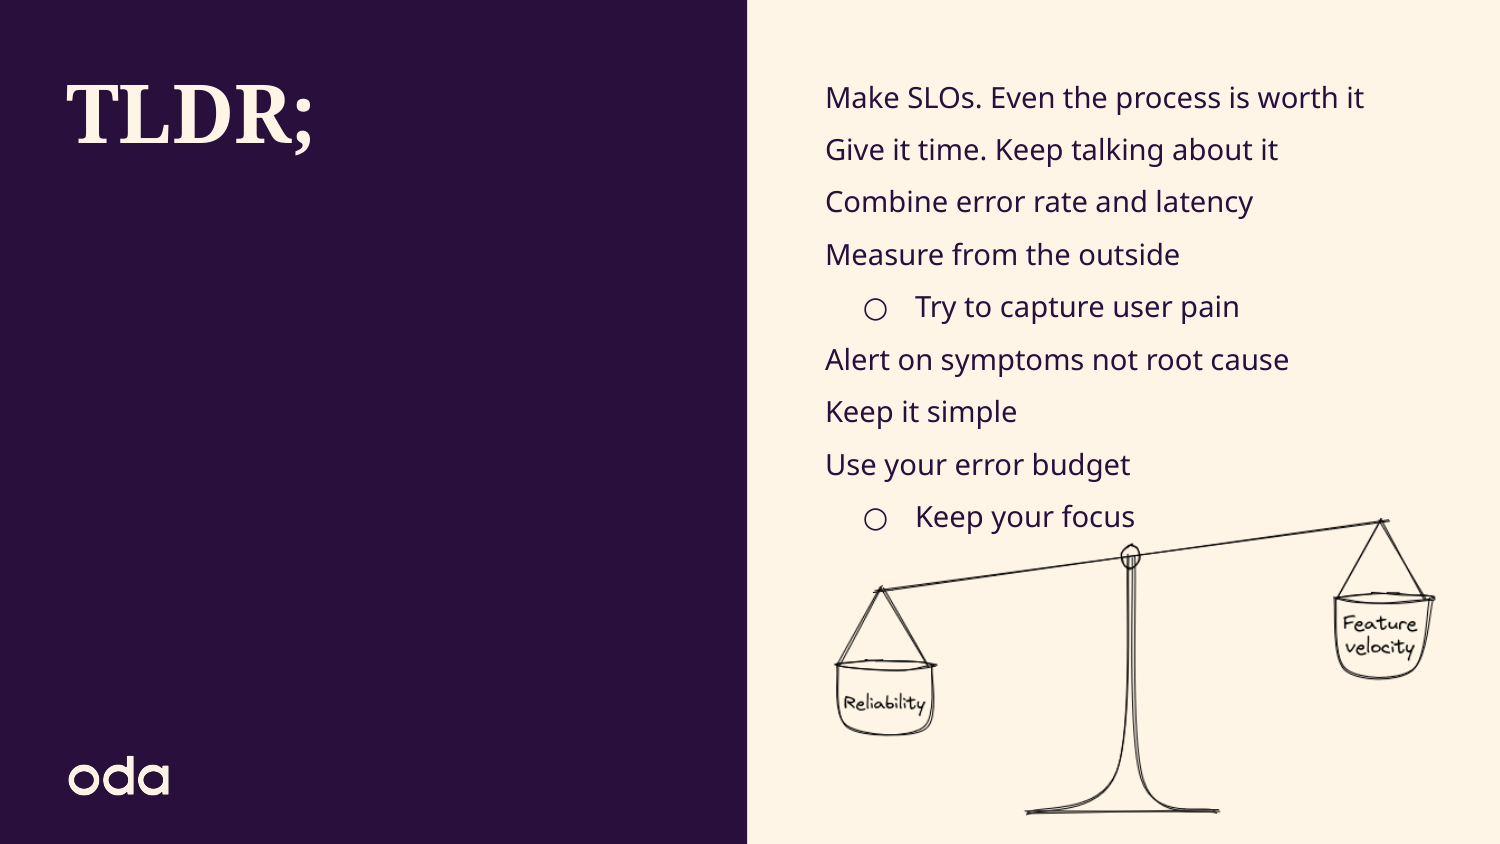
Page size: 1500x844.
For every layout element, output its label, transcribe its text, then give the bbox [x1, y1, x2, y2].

title TLDR; [51, 46, 645, 218]
title Make SLOs. Even the process is worth it Give it time. Keep talking about it Combine error rate and latency Measure from the outside Try to capture user pain Alert on symptoms not root cause Keep it simple Use your error budget Keep your focus [750, 46, 1500, 375]
picture [6, 702, 231, 844]
picture [824, 508, 1446, 826]
